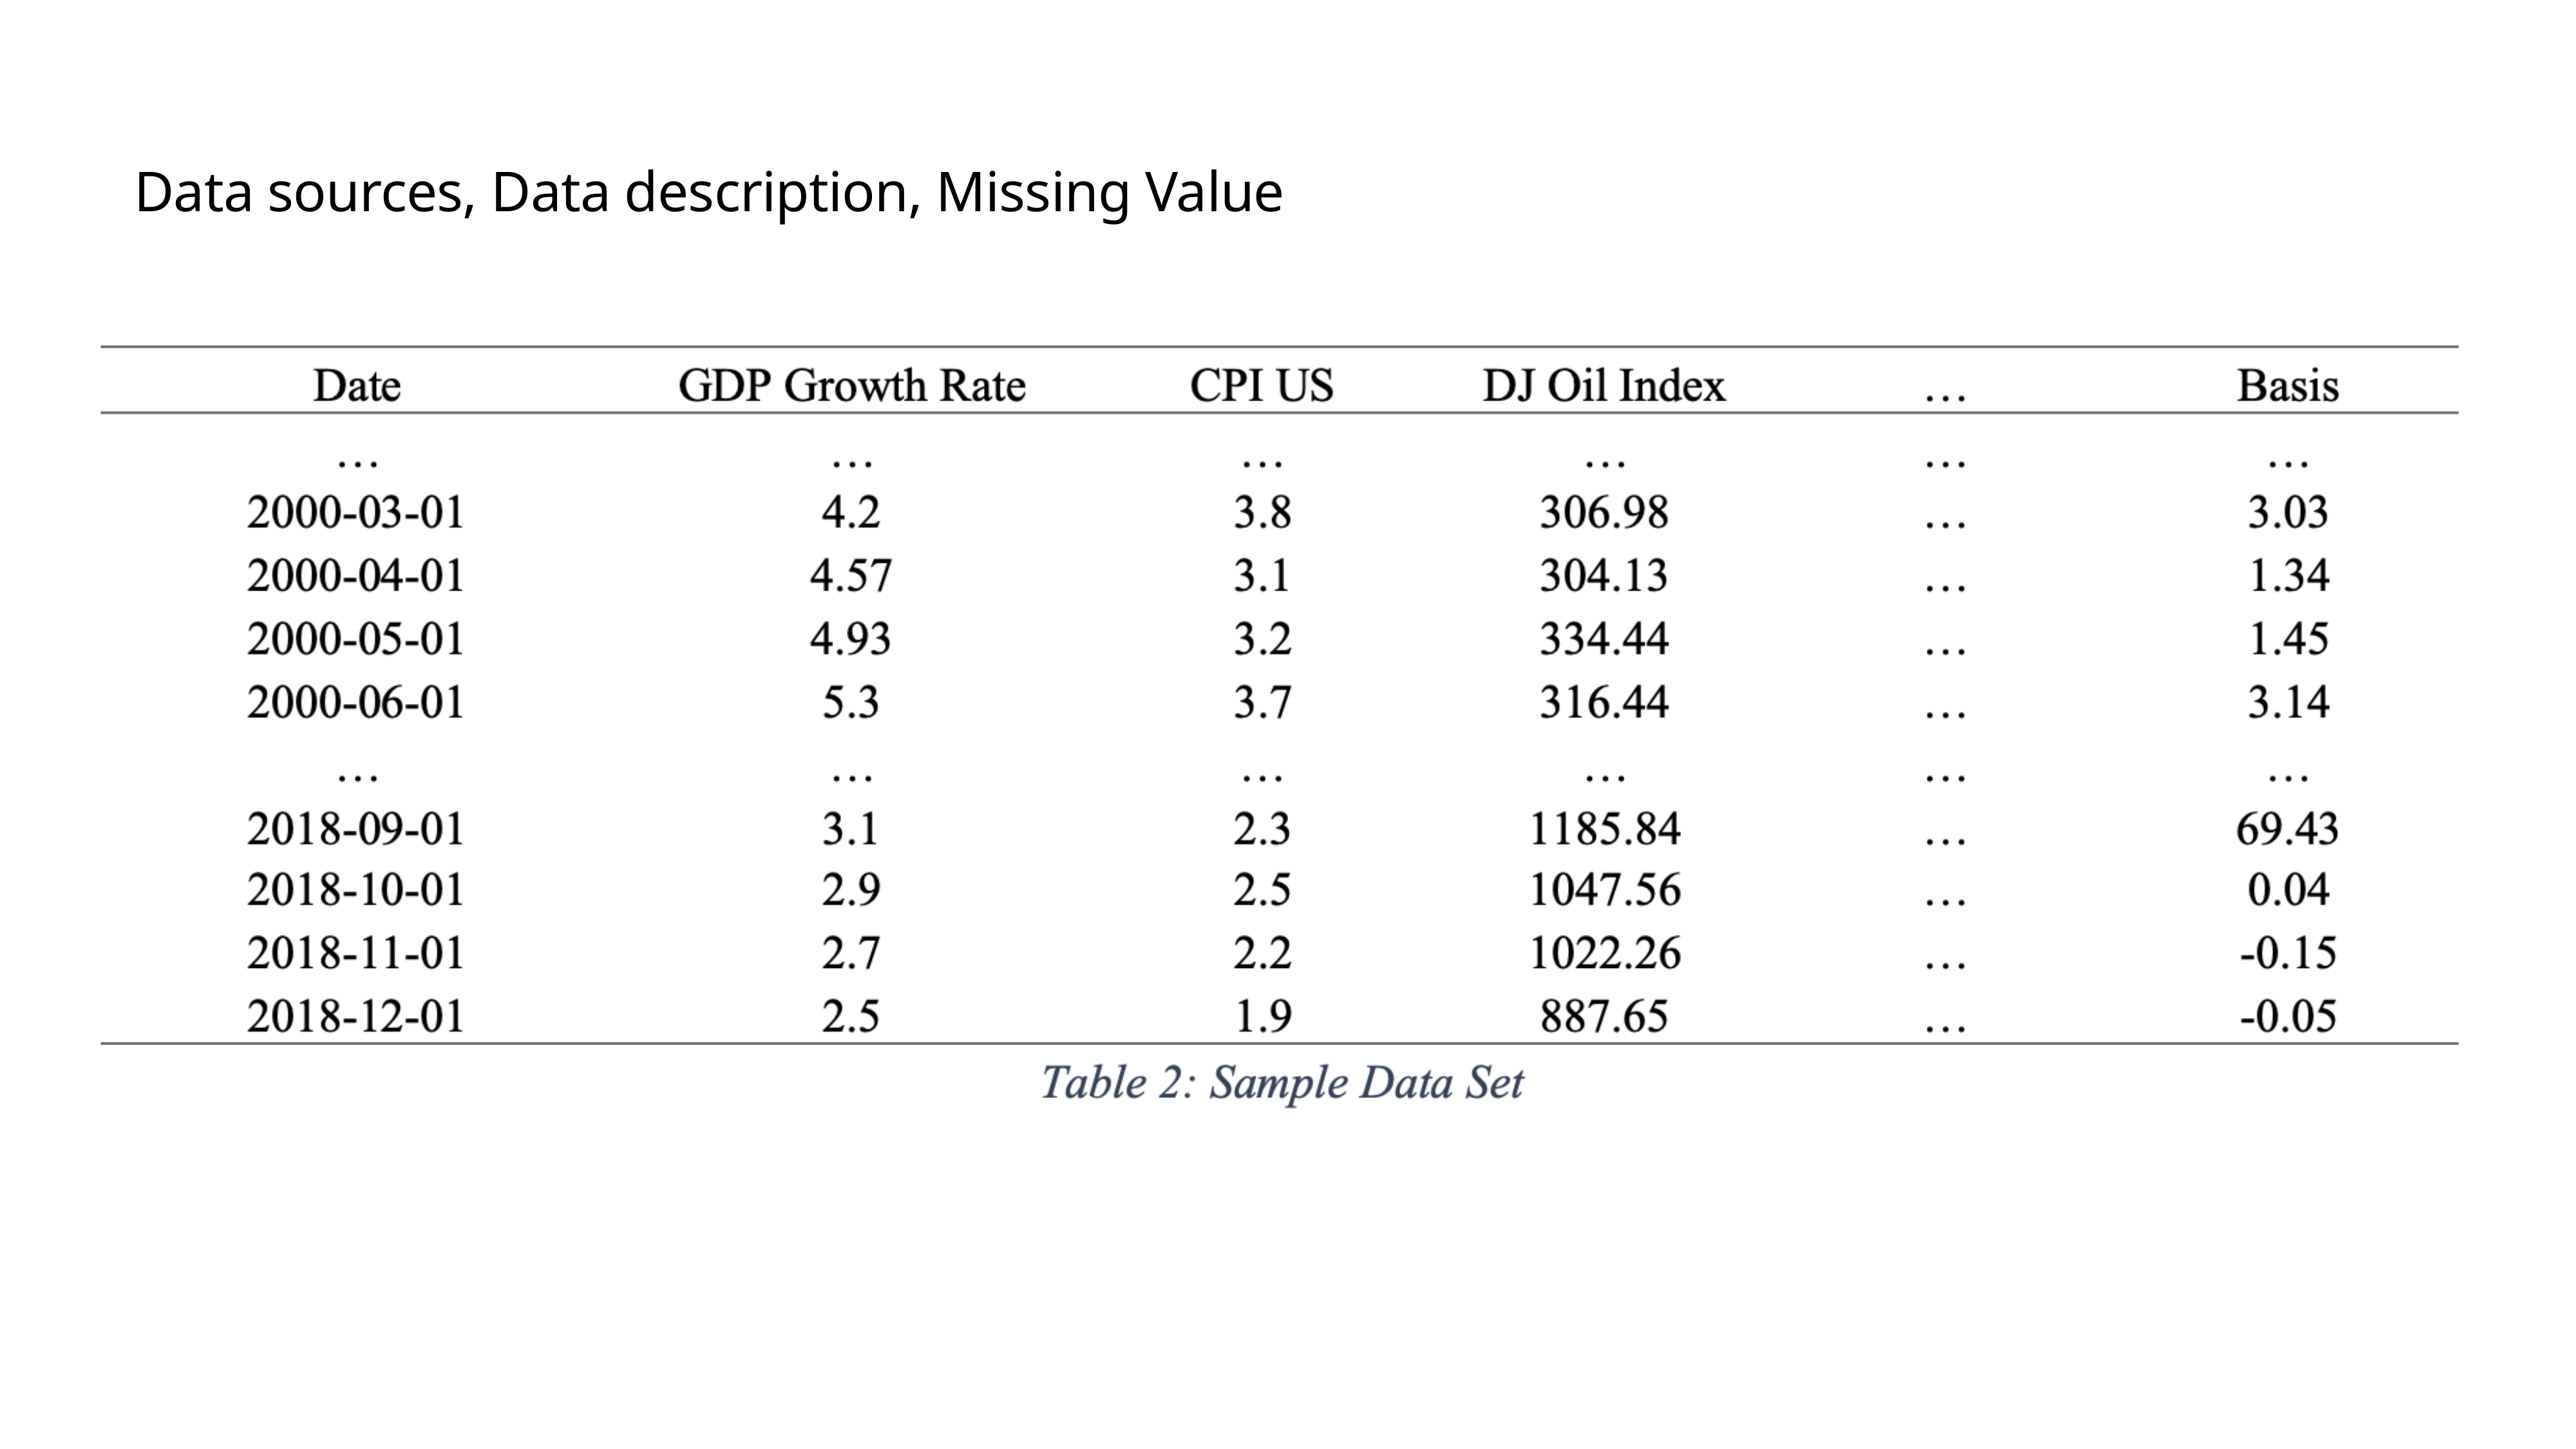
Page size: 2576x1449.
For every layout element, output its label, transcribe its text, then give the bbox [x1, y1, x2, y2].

picture [72, 322, 2504, 1127]
text_box Data sources, Data description, Missing Value [128, 151, 2447, 322]
